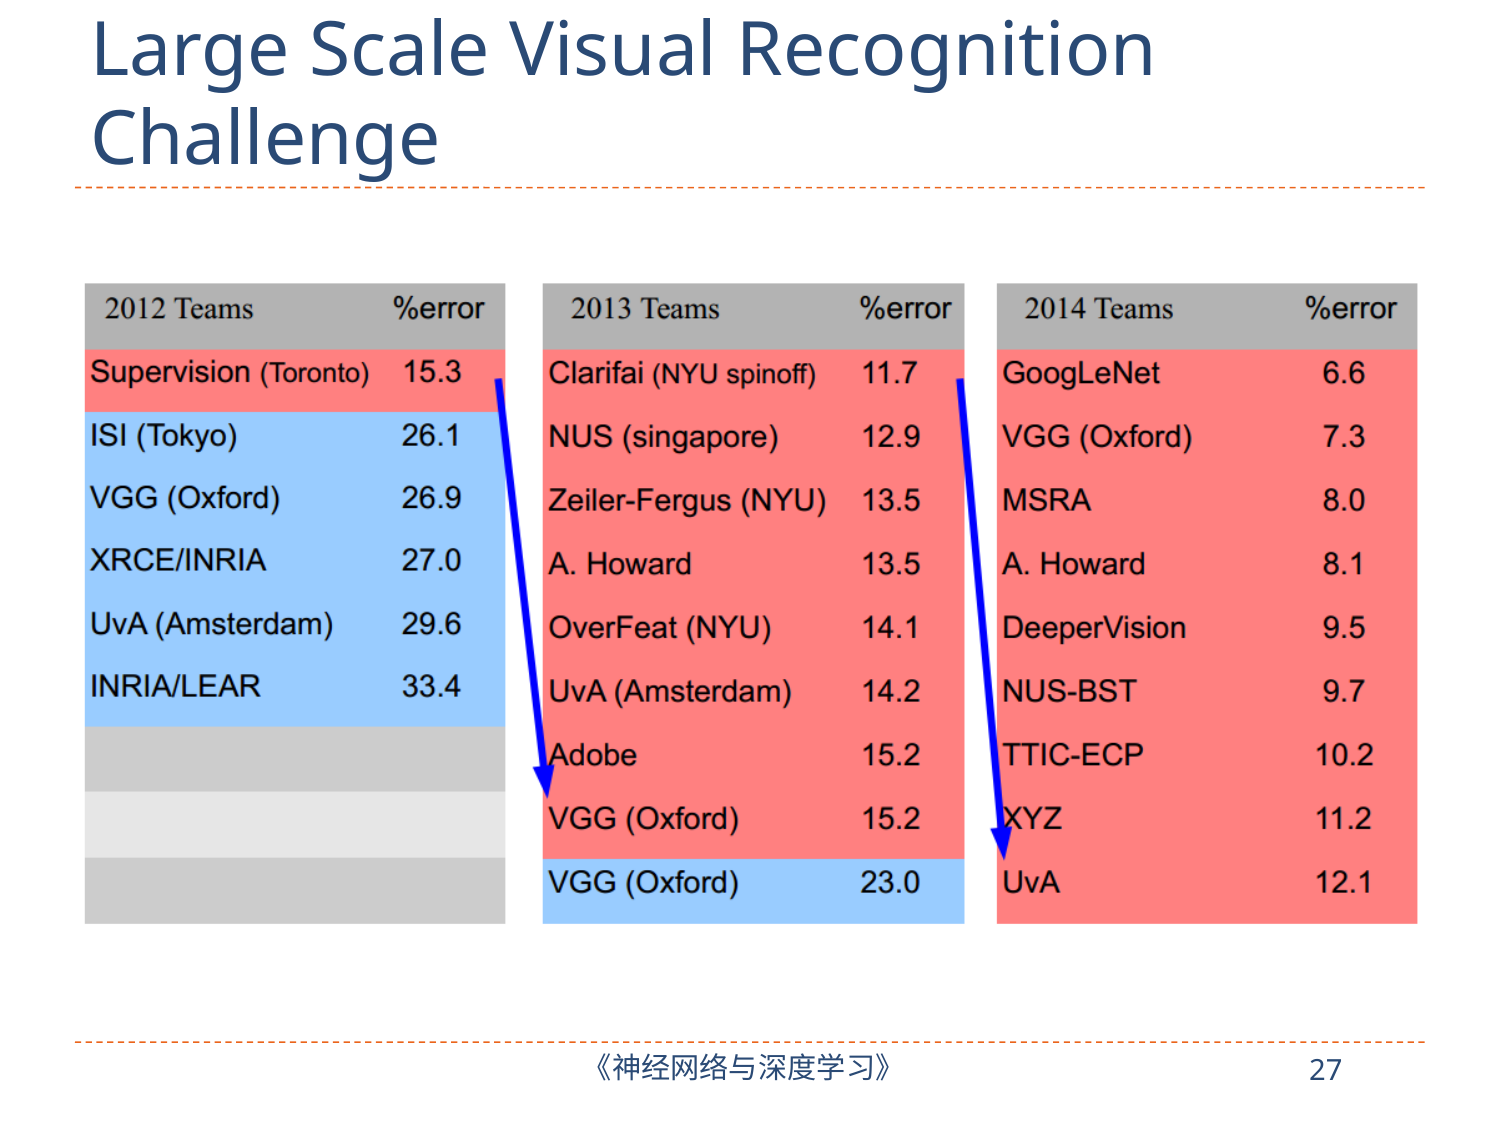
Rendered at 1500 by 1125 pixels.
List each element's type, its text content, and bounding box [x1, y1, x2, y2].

title Large Scale Visual Recognition Challenge [75, 24, 1425, 188]
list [74, 275, 1426, 934]
